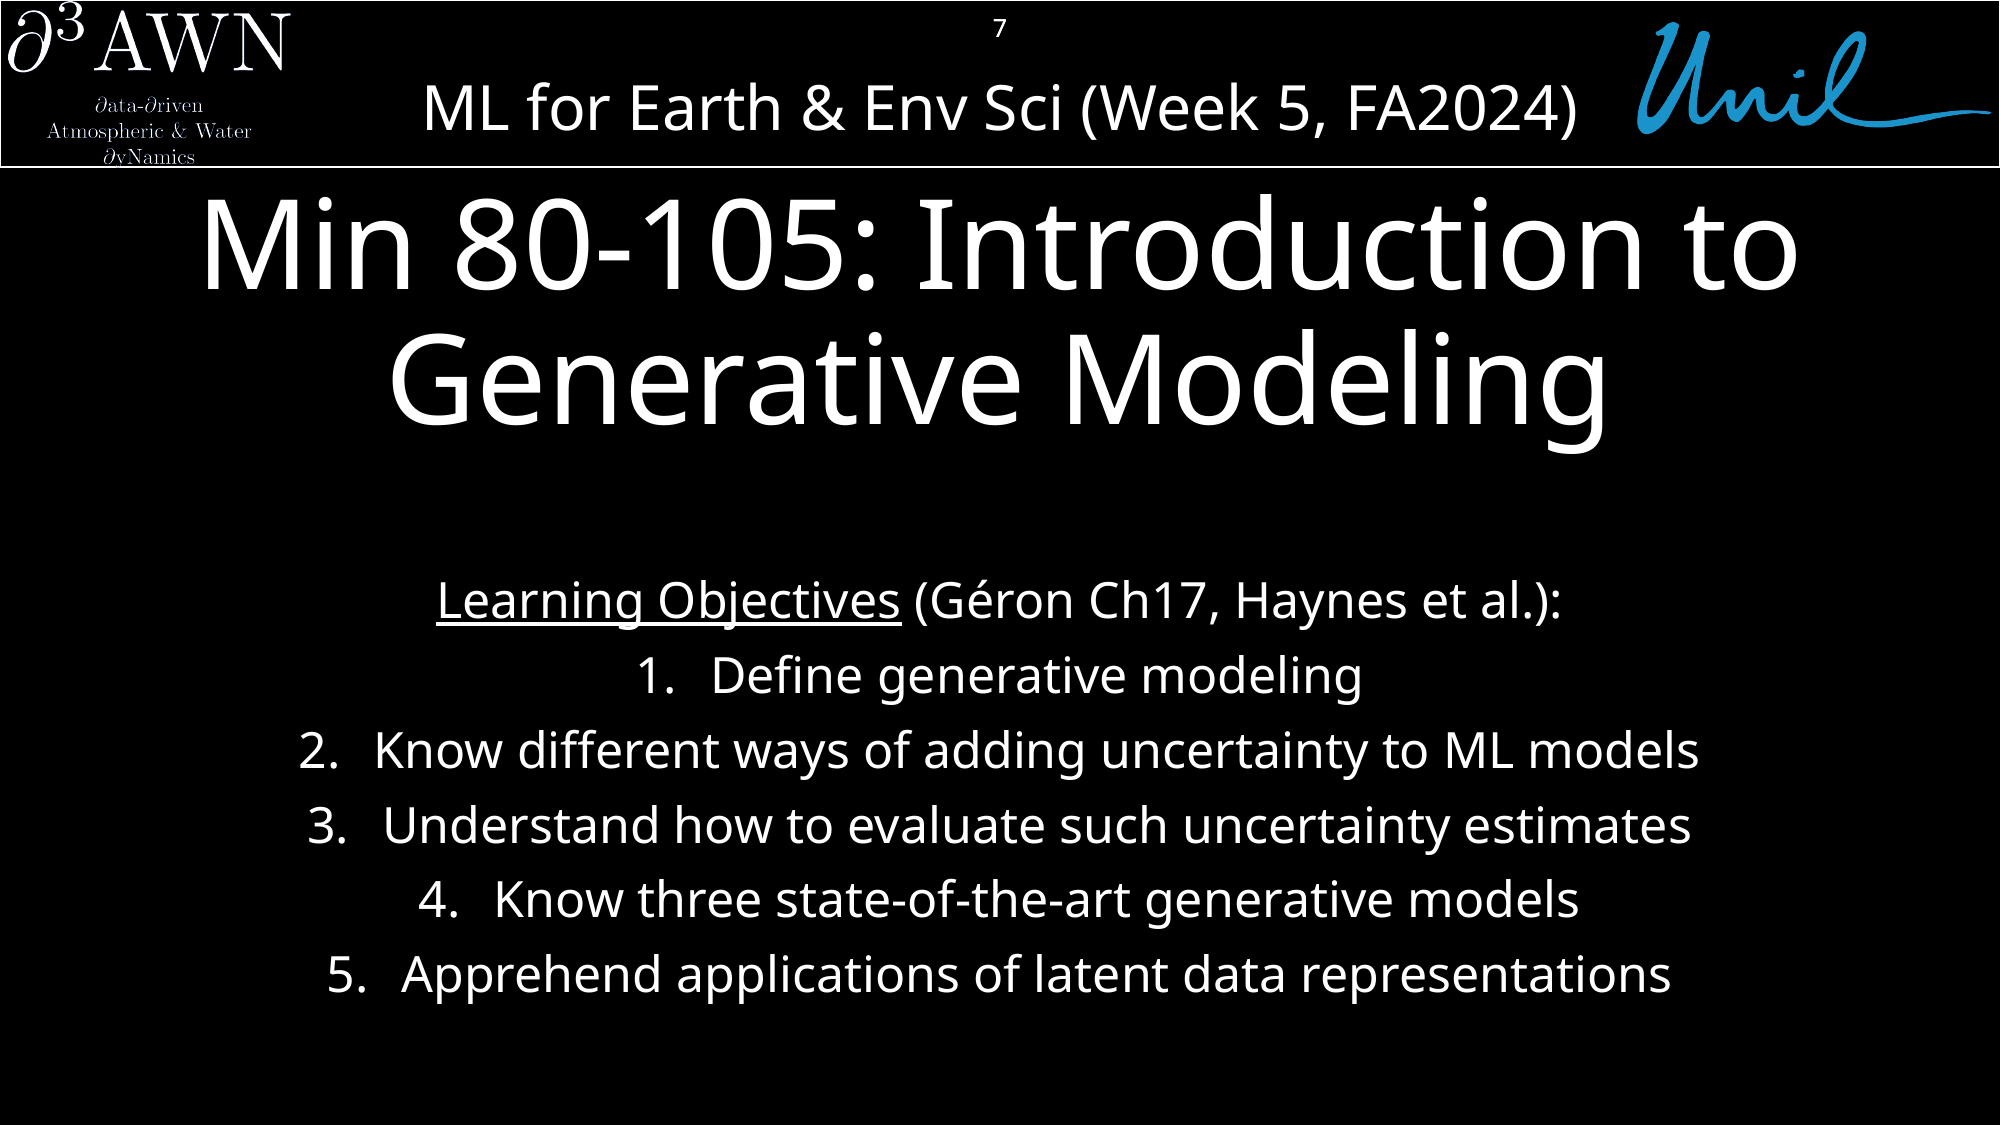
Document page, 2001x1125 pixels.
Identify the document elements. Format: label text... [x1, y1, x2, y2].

text_box Learning Objectives (Géron Ch17, Haynes et al.): Define generative modeling Know different ways of adding uncertainty to ML models Understand how to evaluate such uncertainty estimates Know three state-of-the-art generative models Apprehend applications of latent data representations [0, 567, 2000, 1027]
title Min 80-105: Introduction to Generative Modeling [0, 169, 2000, 459]
picture [0, 0, 298, 168]
slide_number 7 [774, 0, 1225, 60]
picture [1609, 22, 2000, 145]
